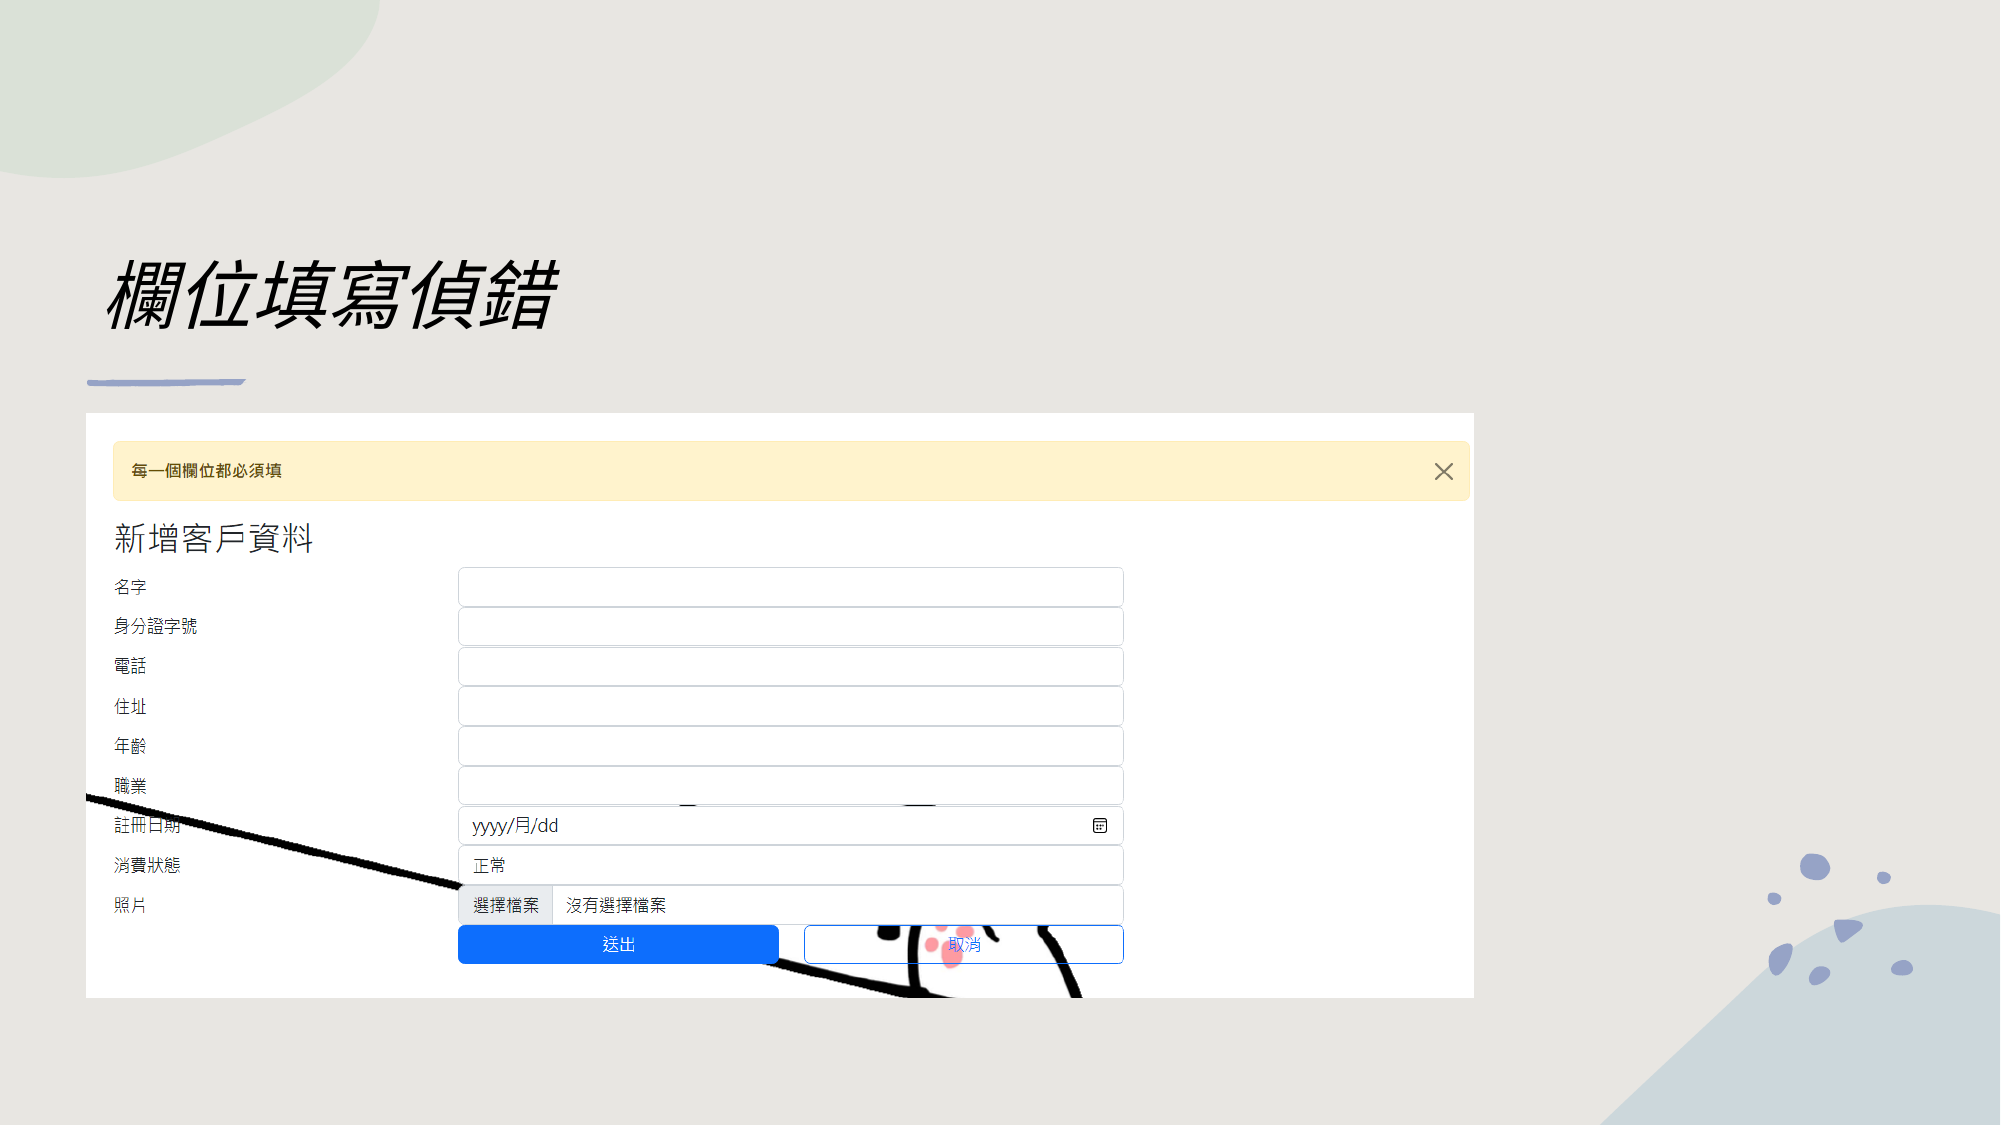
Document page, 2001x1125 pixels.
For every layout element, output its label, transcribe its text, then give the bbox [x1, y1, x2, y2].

picture [86, 413, 1474, 998]
title 欄位填寫偵錯 [86, 129, 1740, 347]
